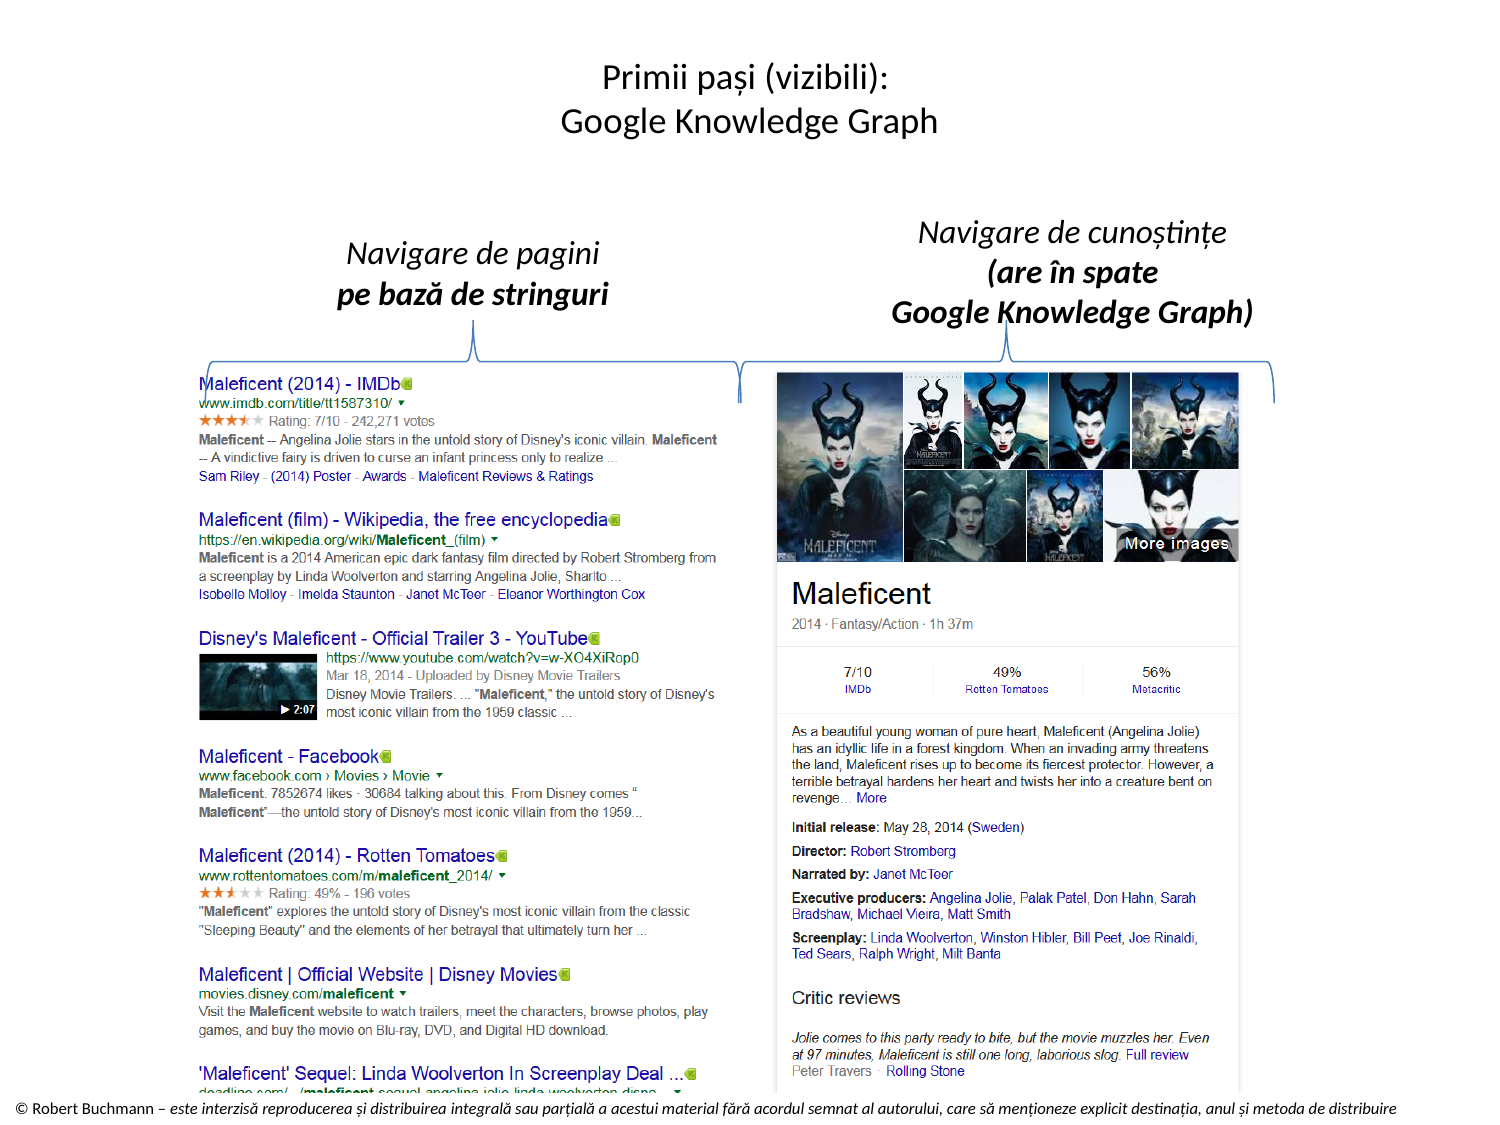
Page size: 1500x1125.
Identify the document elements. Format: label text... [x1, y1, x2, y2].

picture [182, 361, 1255, 1093]
text_box [1252, 360, 1275, 404]
text_box Navigare de cunoştinţe (are în spate Google Knowledge Graph) [733, 203, 1412, 338]
title Primii paşi (vizibili): Google Knowledge Graph [75, 45, 1425, 149]
text_box Navigare de pagini pe bază de stringuri [322, 224, 624, 319]
text_box [1000, 319, 1013, 360]
text_box [467, 319, 480, 360]
